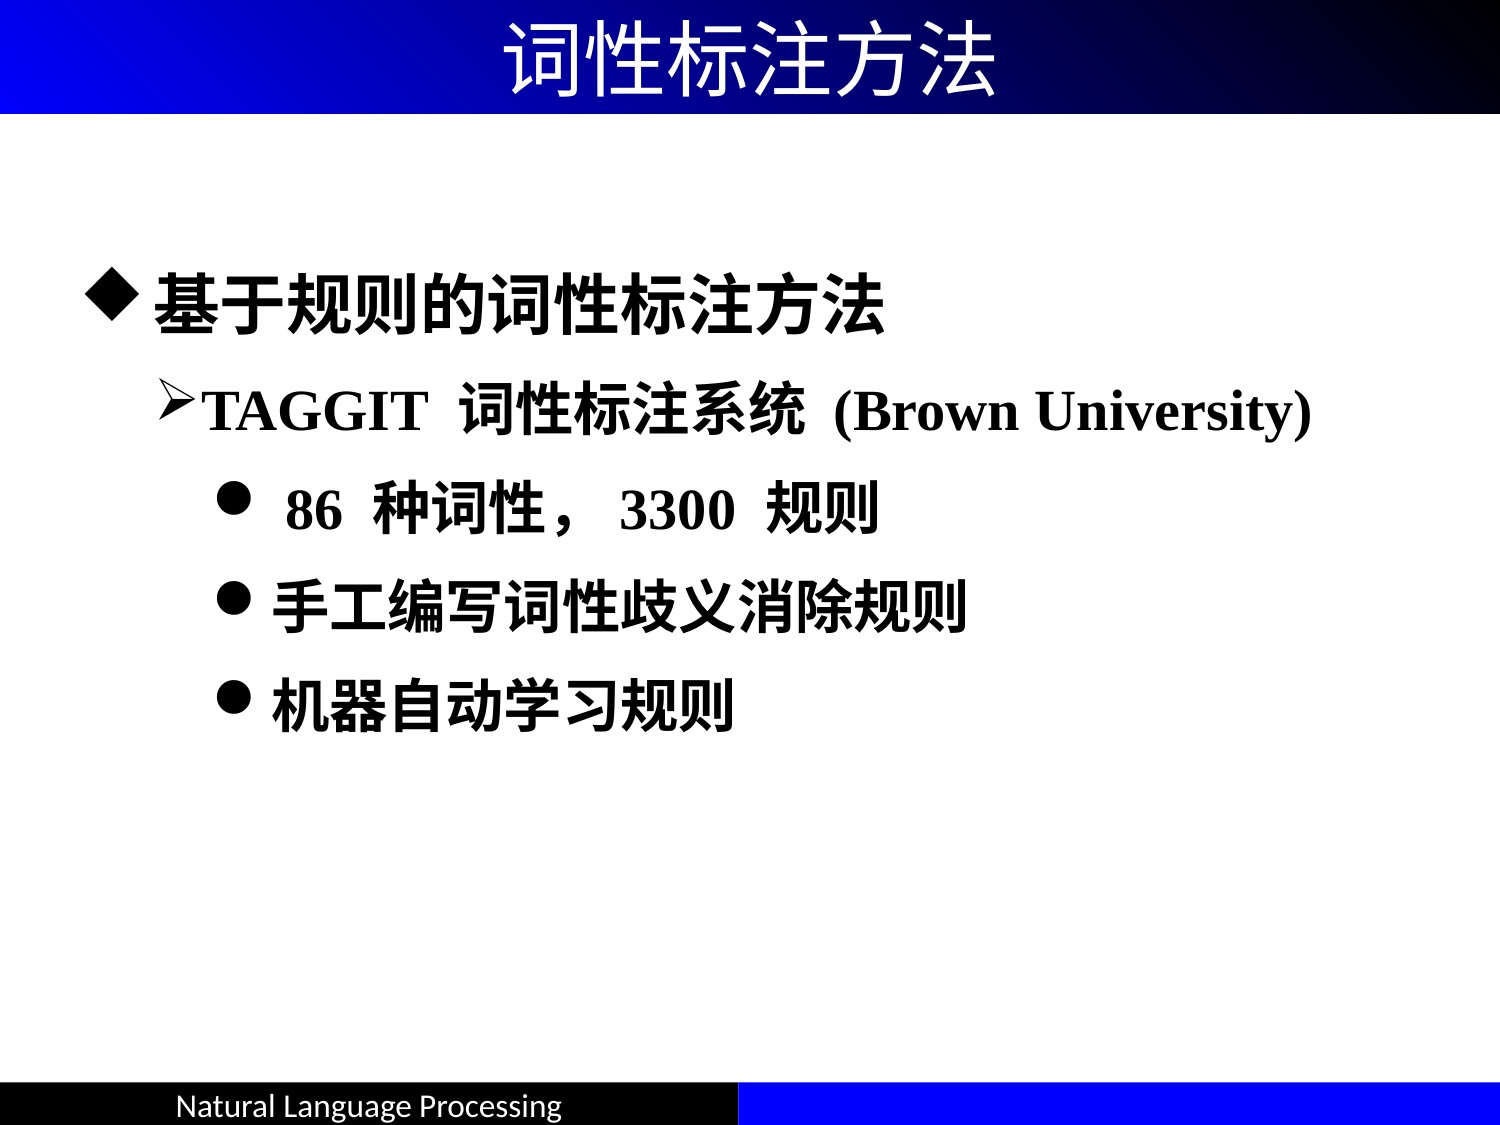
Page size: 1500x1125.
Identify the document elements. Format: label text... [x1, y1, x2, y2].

text_box 基于规则的词性标注方法 TAGGIT 词性标注系统 (Brown University) 86 种词性，3300 规则 手工编写词性歧义消除规则 机器自动学习规则 [64, 255, 1366, 747]
title 词性标注方法 [0, 0, 1500, 115]
